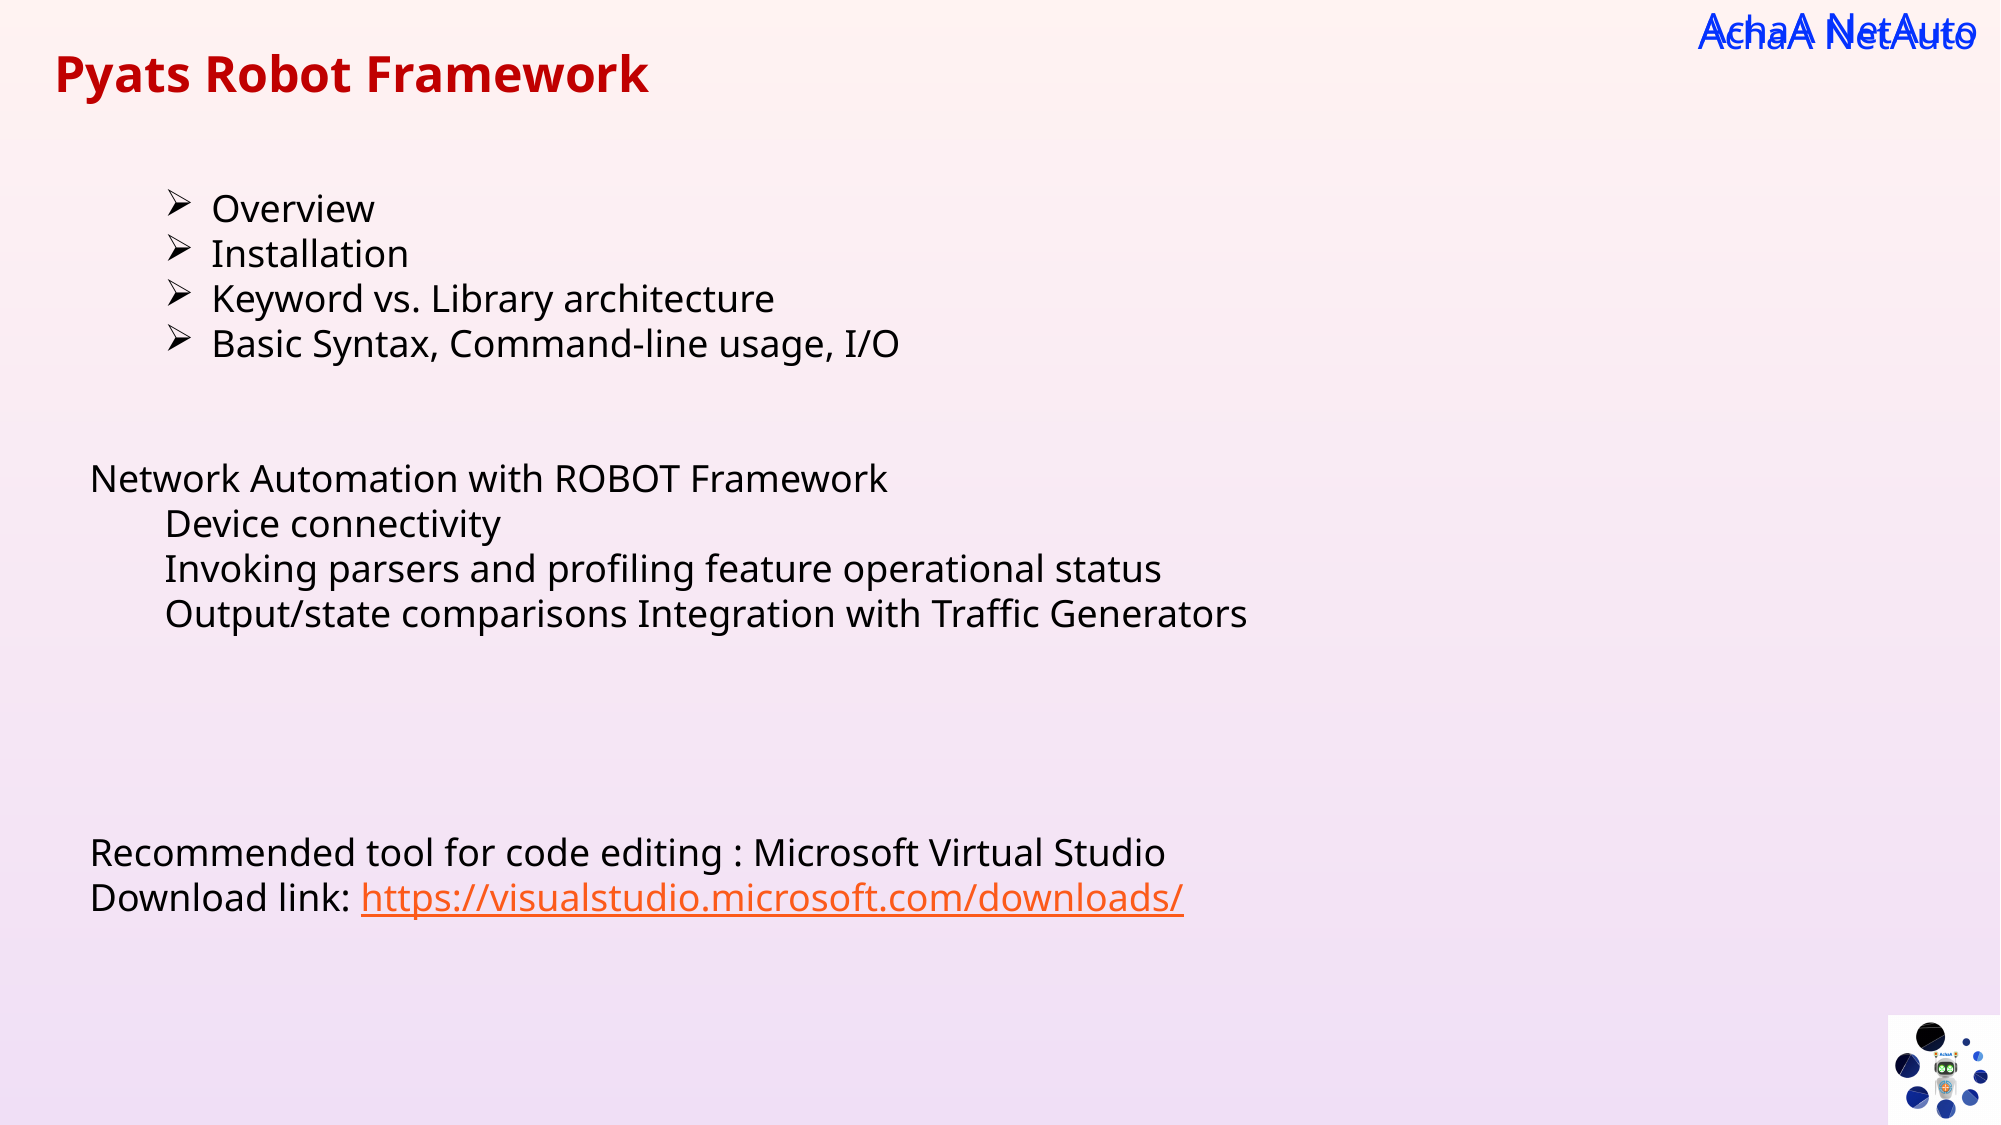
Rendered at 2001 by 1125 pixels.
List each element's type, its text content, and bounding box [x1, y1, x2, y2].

text_box Overview Installation Keyword vs. Library architecture Basic Syntax, Command-line usage, I/O Network Automation with ROBOT Framework Device connectivity Invoking parsers and profiling feature operational status Output/state comparisons Integration with Traffic Generators [74, 177, 1688, 643]
text_box Pyats Robot Framework [39, 34, 1040, 110]
text_box Recommended tool for code editing : Microsoft Virtual Studio Download link: https://visualstudio.microsoft.com/downloads/ [74, 821, 1781, 933]
picture [1886, 1013, 2001, 1125]
